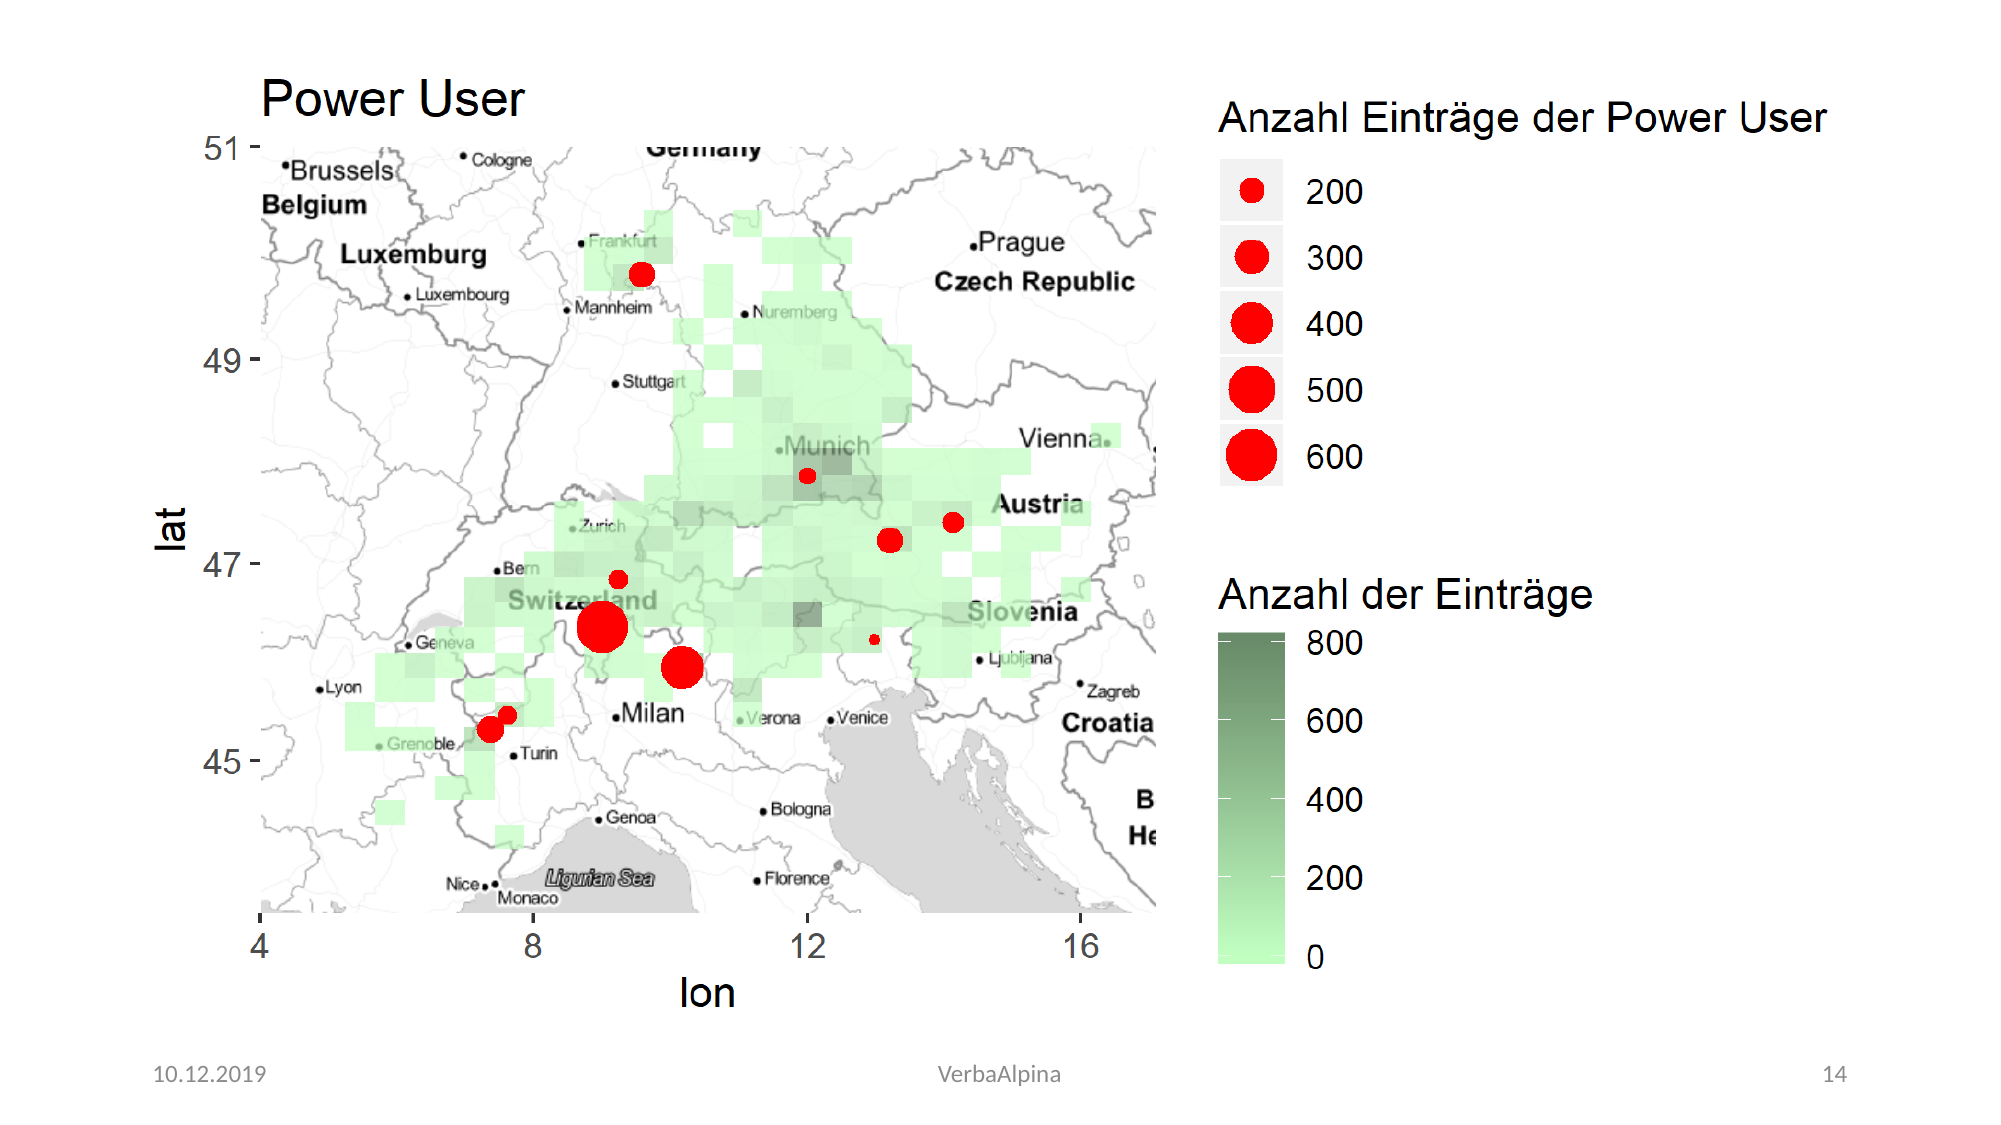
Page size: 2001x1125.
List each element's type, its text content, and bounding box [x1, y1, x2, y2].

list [132, 0, 1868, 1043]
footer VerbaAlpina [662, 1043, 1338, 1103]
slide_number 14 [1412, 1043, 1863, 1103]
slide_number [137, 1043, 588, 1103]
